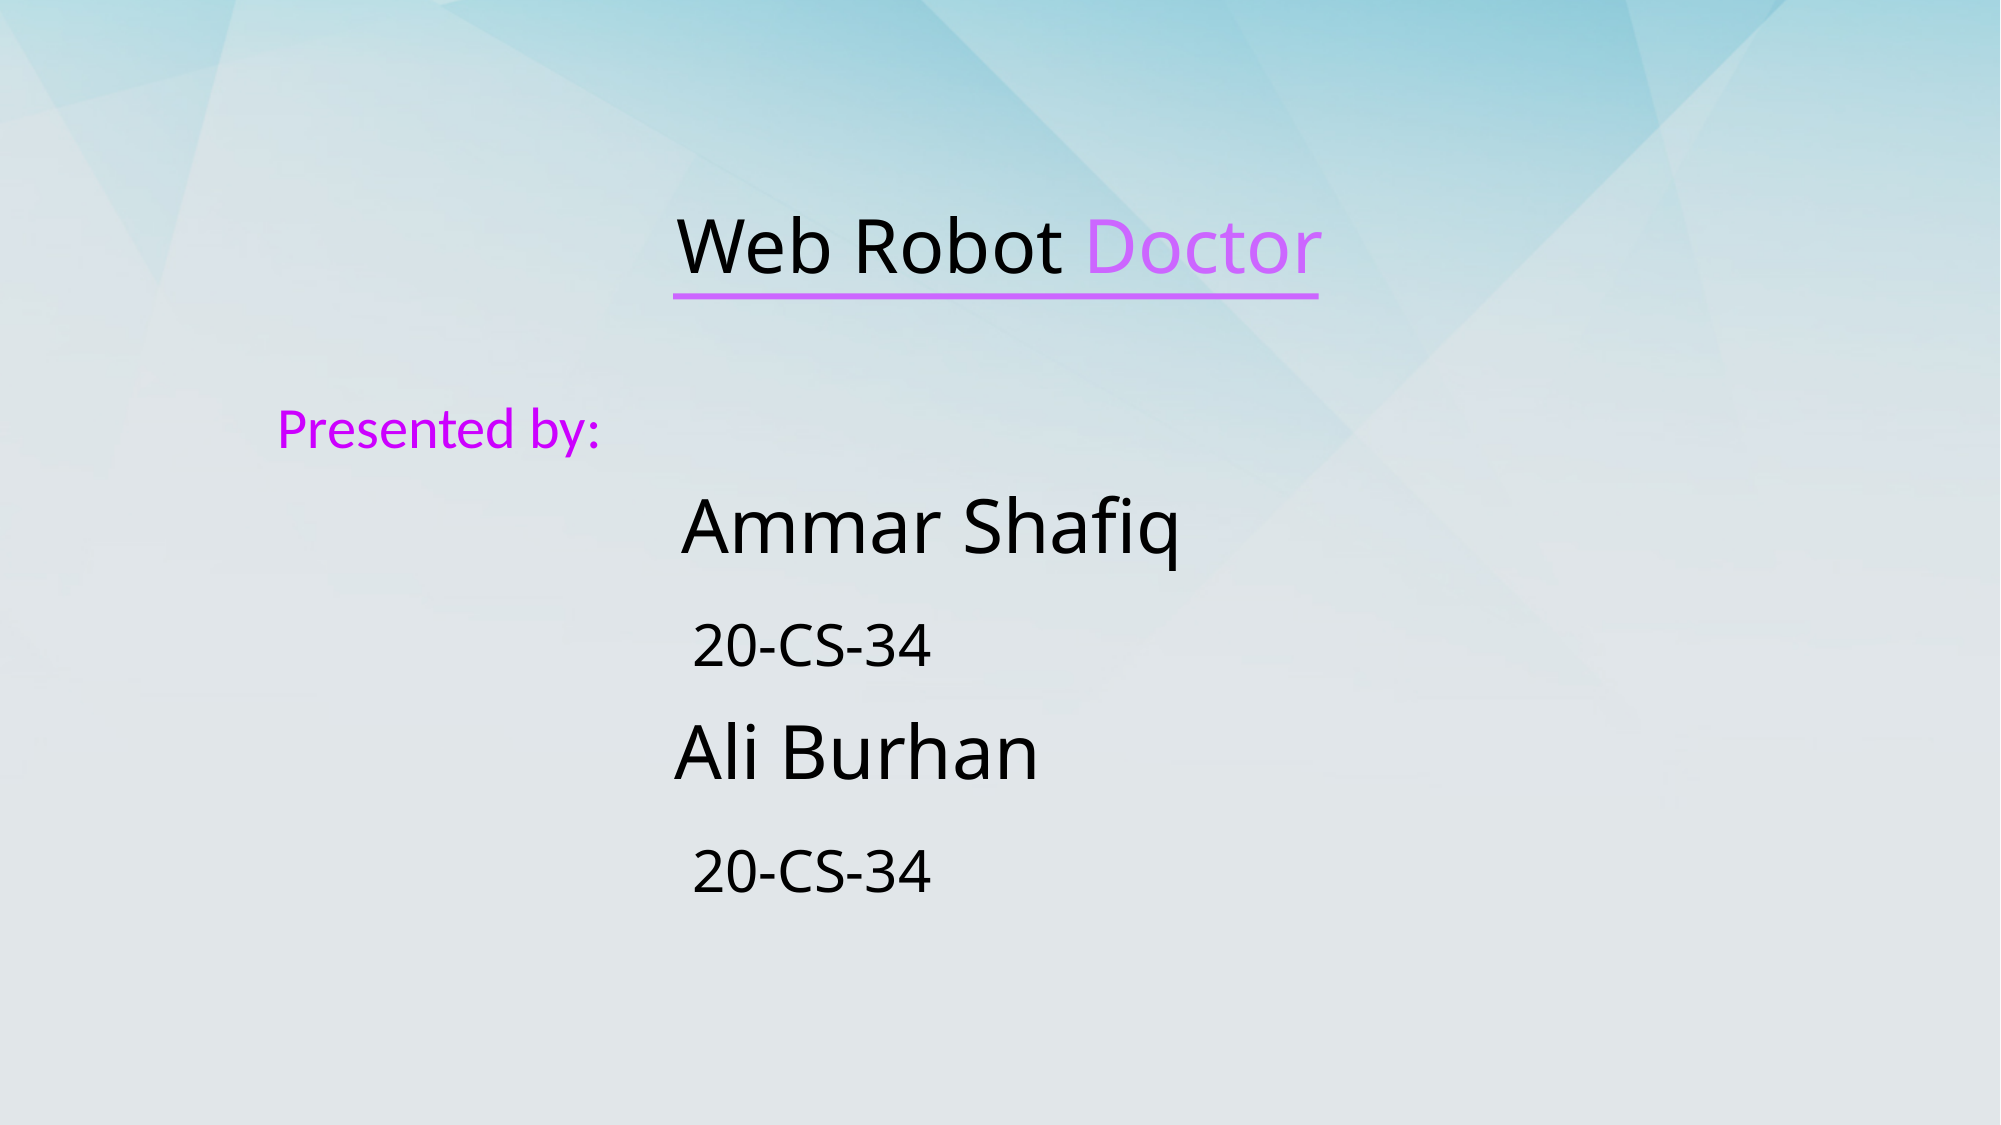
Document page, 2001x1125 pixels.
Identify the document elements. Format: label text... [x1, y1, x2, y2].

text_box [196, 81, 1804, 300]
text_box Presented by: Ammar Shafiq 20-CS-34 Ali Burhan 20-CS-34 [187, 299, 1227, 1014]
picture [0, 0, 2001, 1125]
